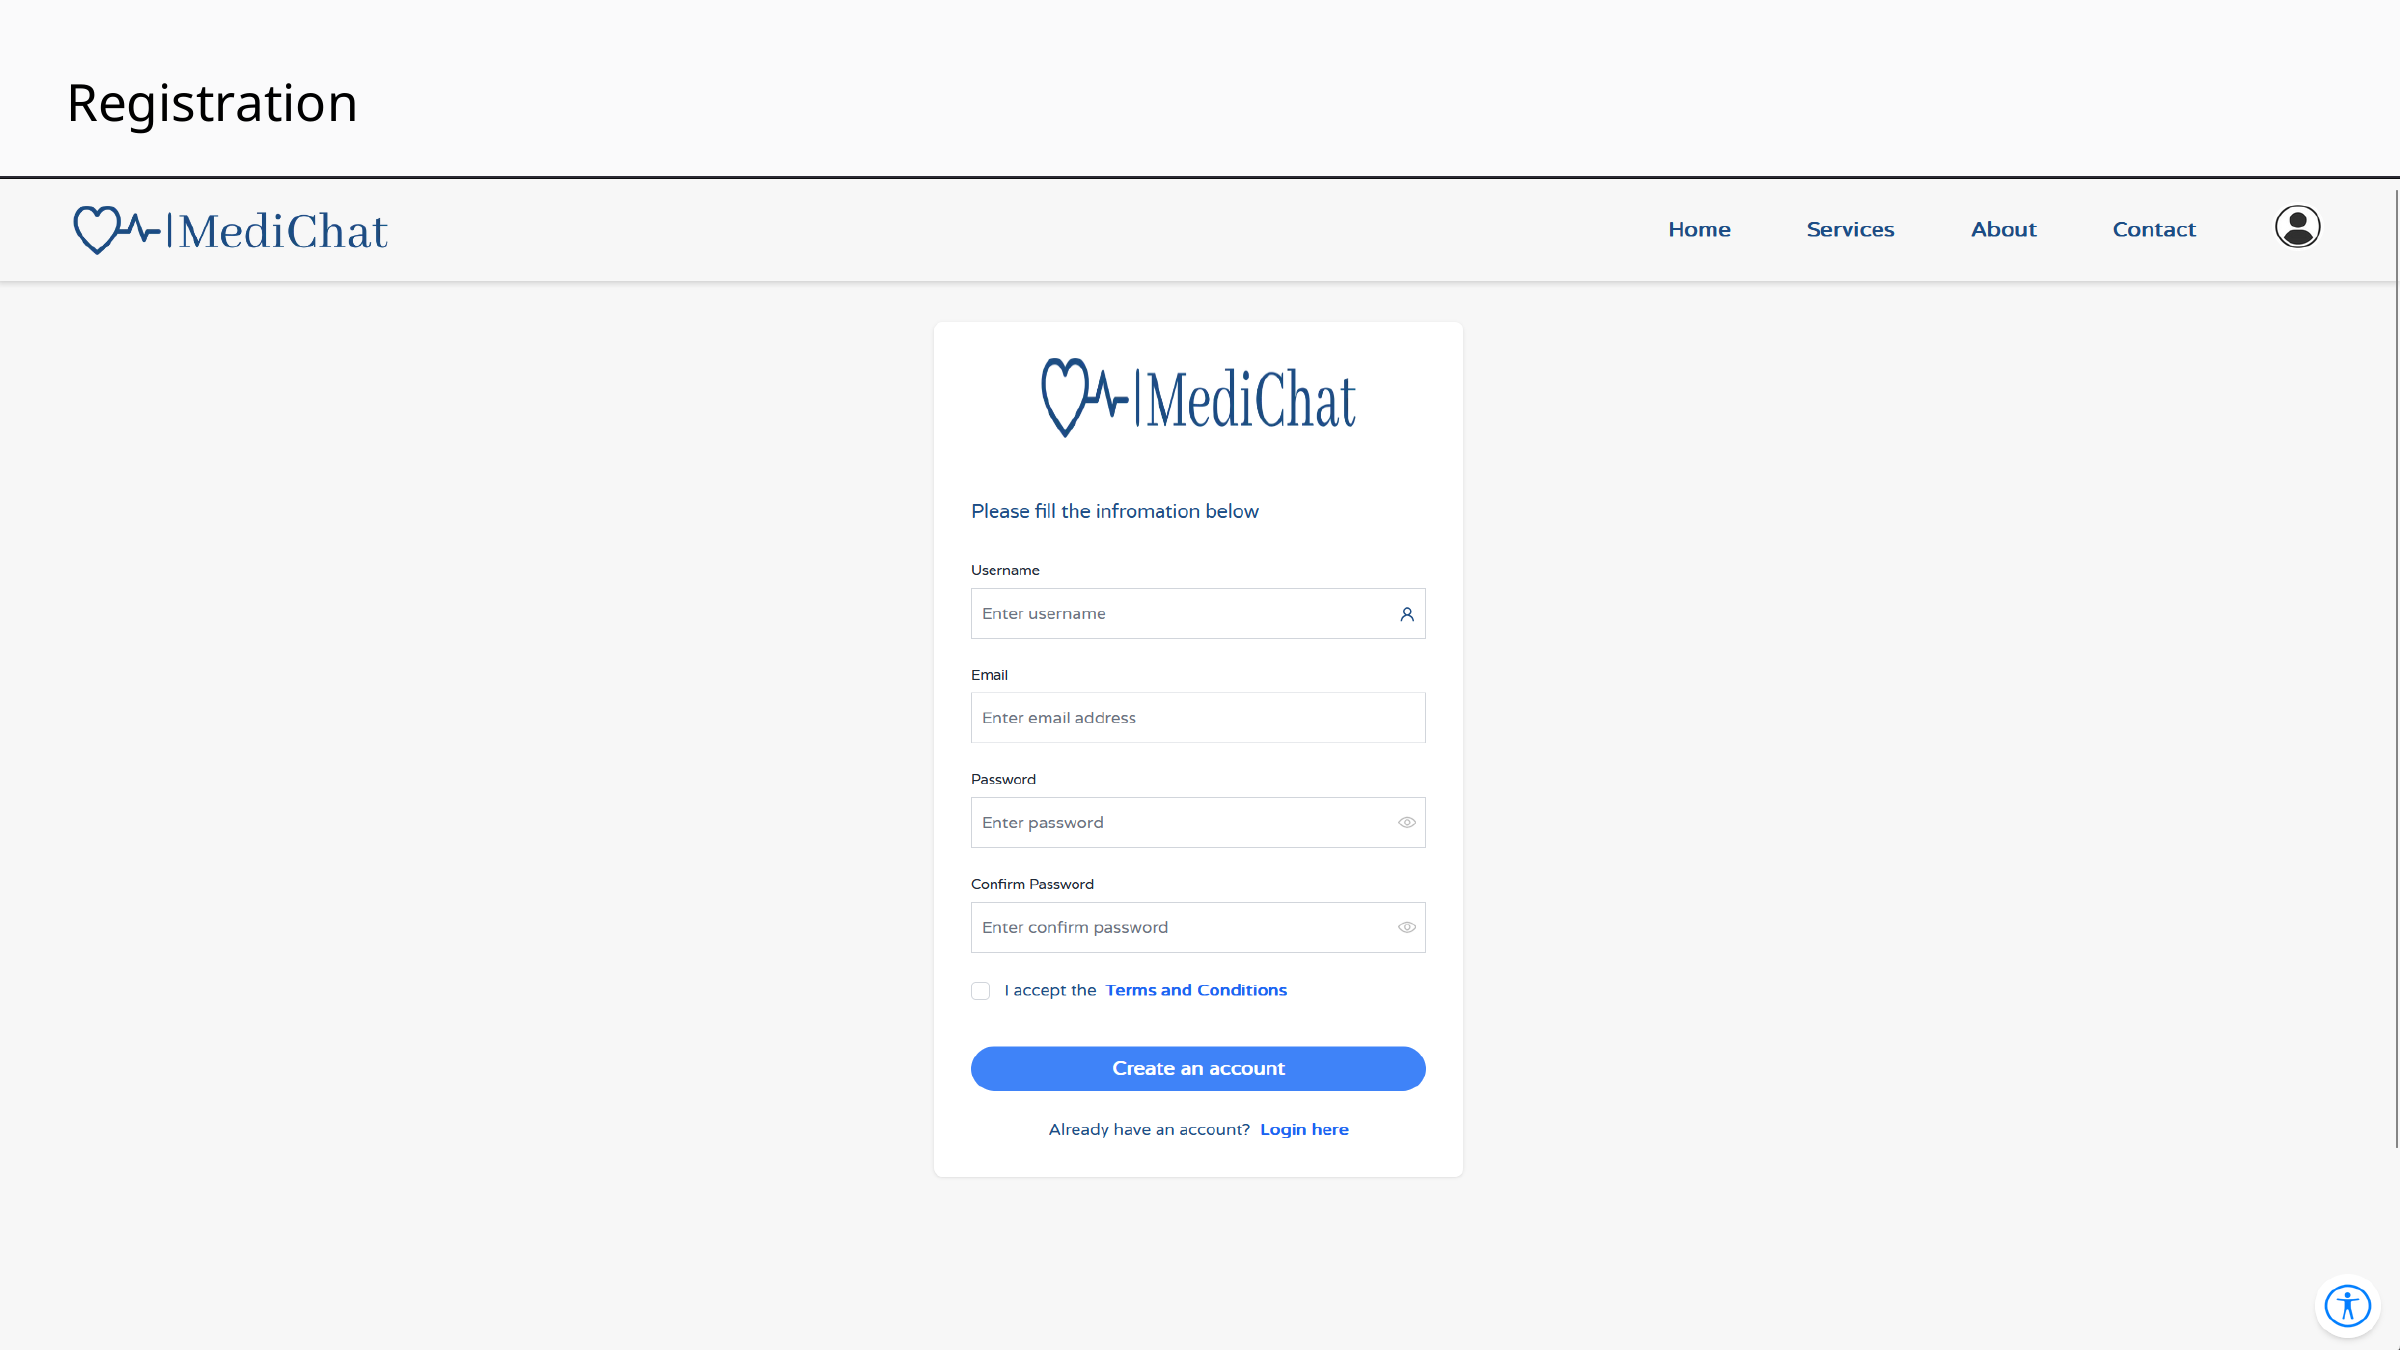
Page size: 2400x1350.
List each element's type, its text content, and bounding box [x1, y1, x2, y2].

picture [0, 176, 2400, 1350]
text_box Registration [51, 51, 1449, 153]
